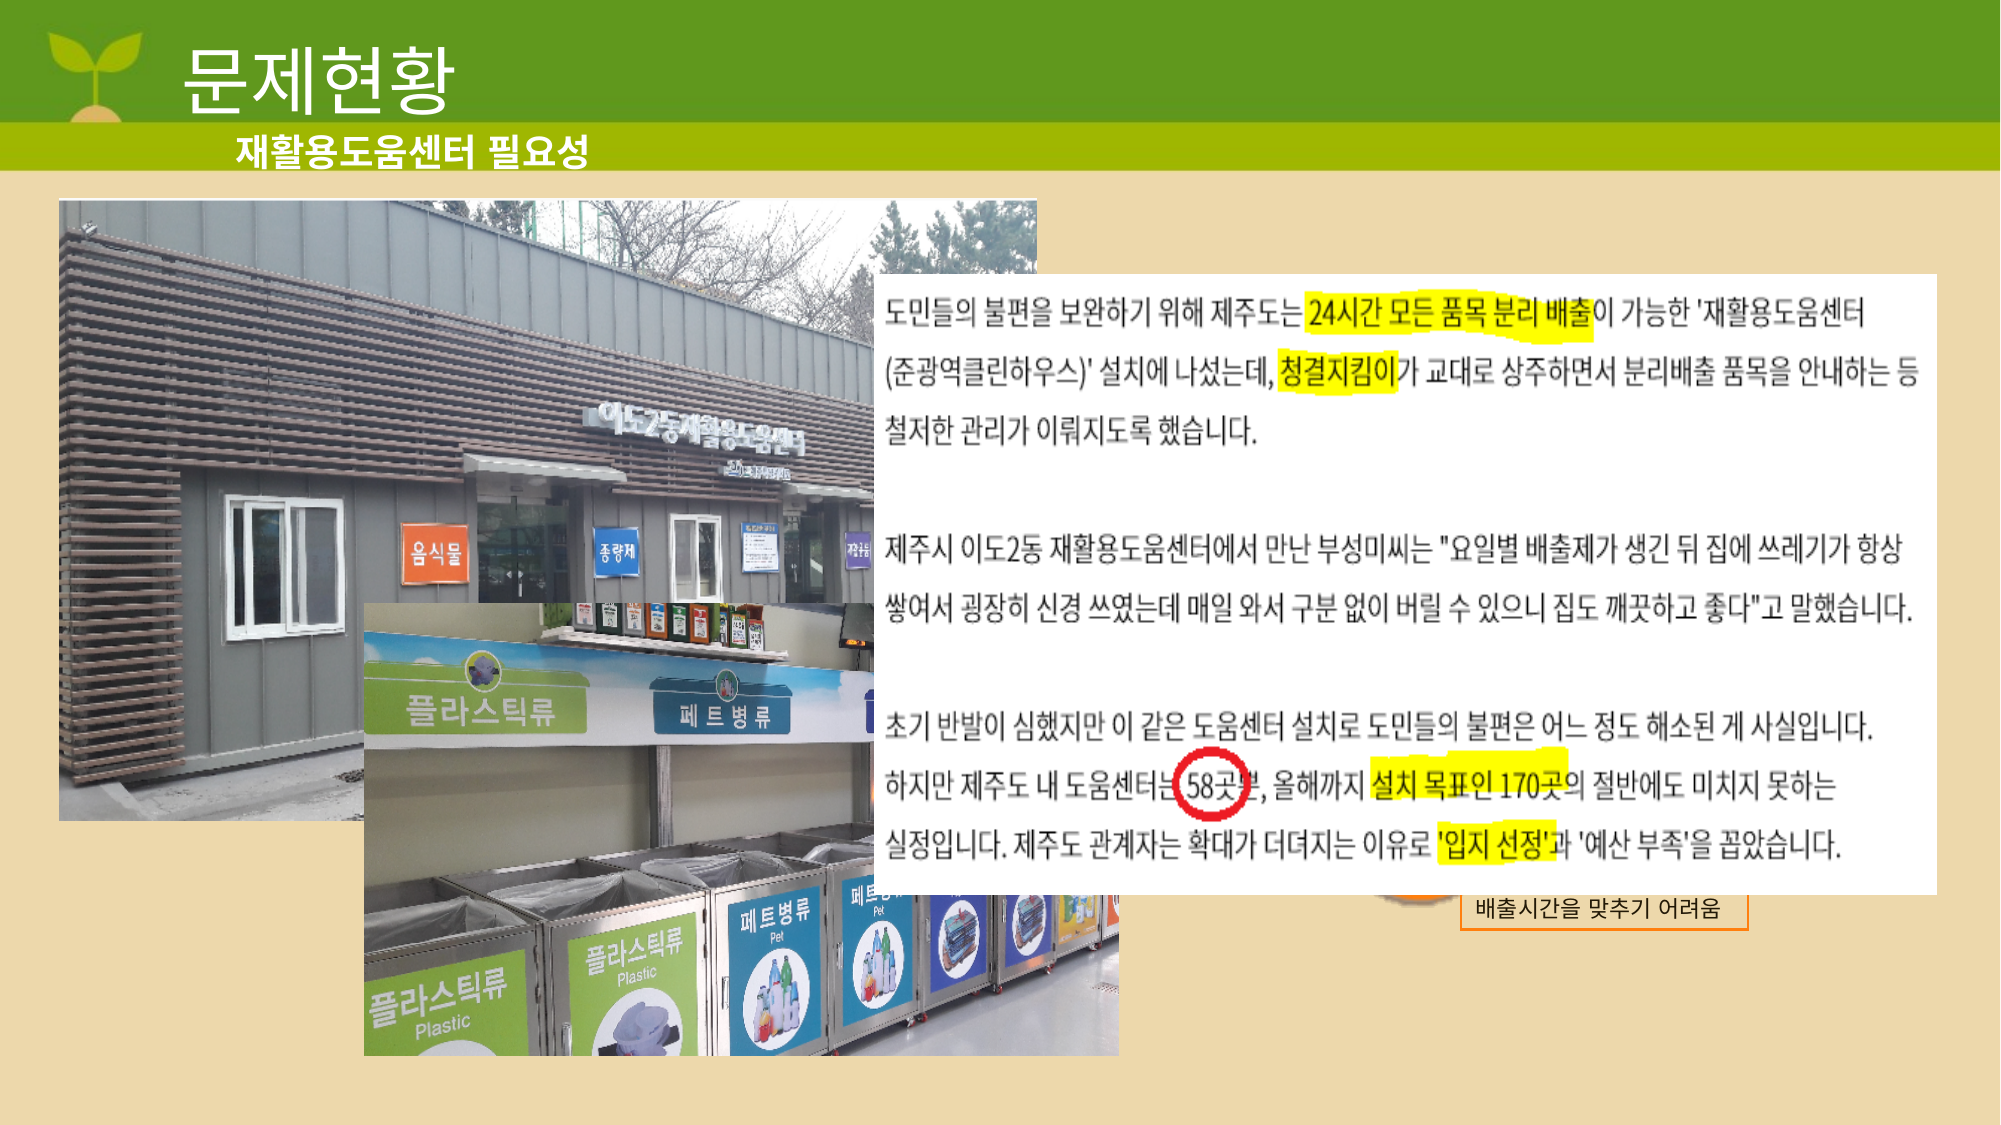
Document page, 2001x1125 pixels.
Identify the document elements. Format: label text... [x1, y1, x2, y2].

title 문제현황 [166, 38, 919, 133]
picture [0, 0, 2001, 1125]
list 재활용도움센터 필요성 [220, 126, 919, 187]
